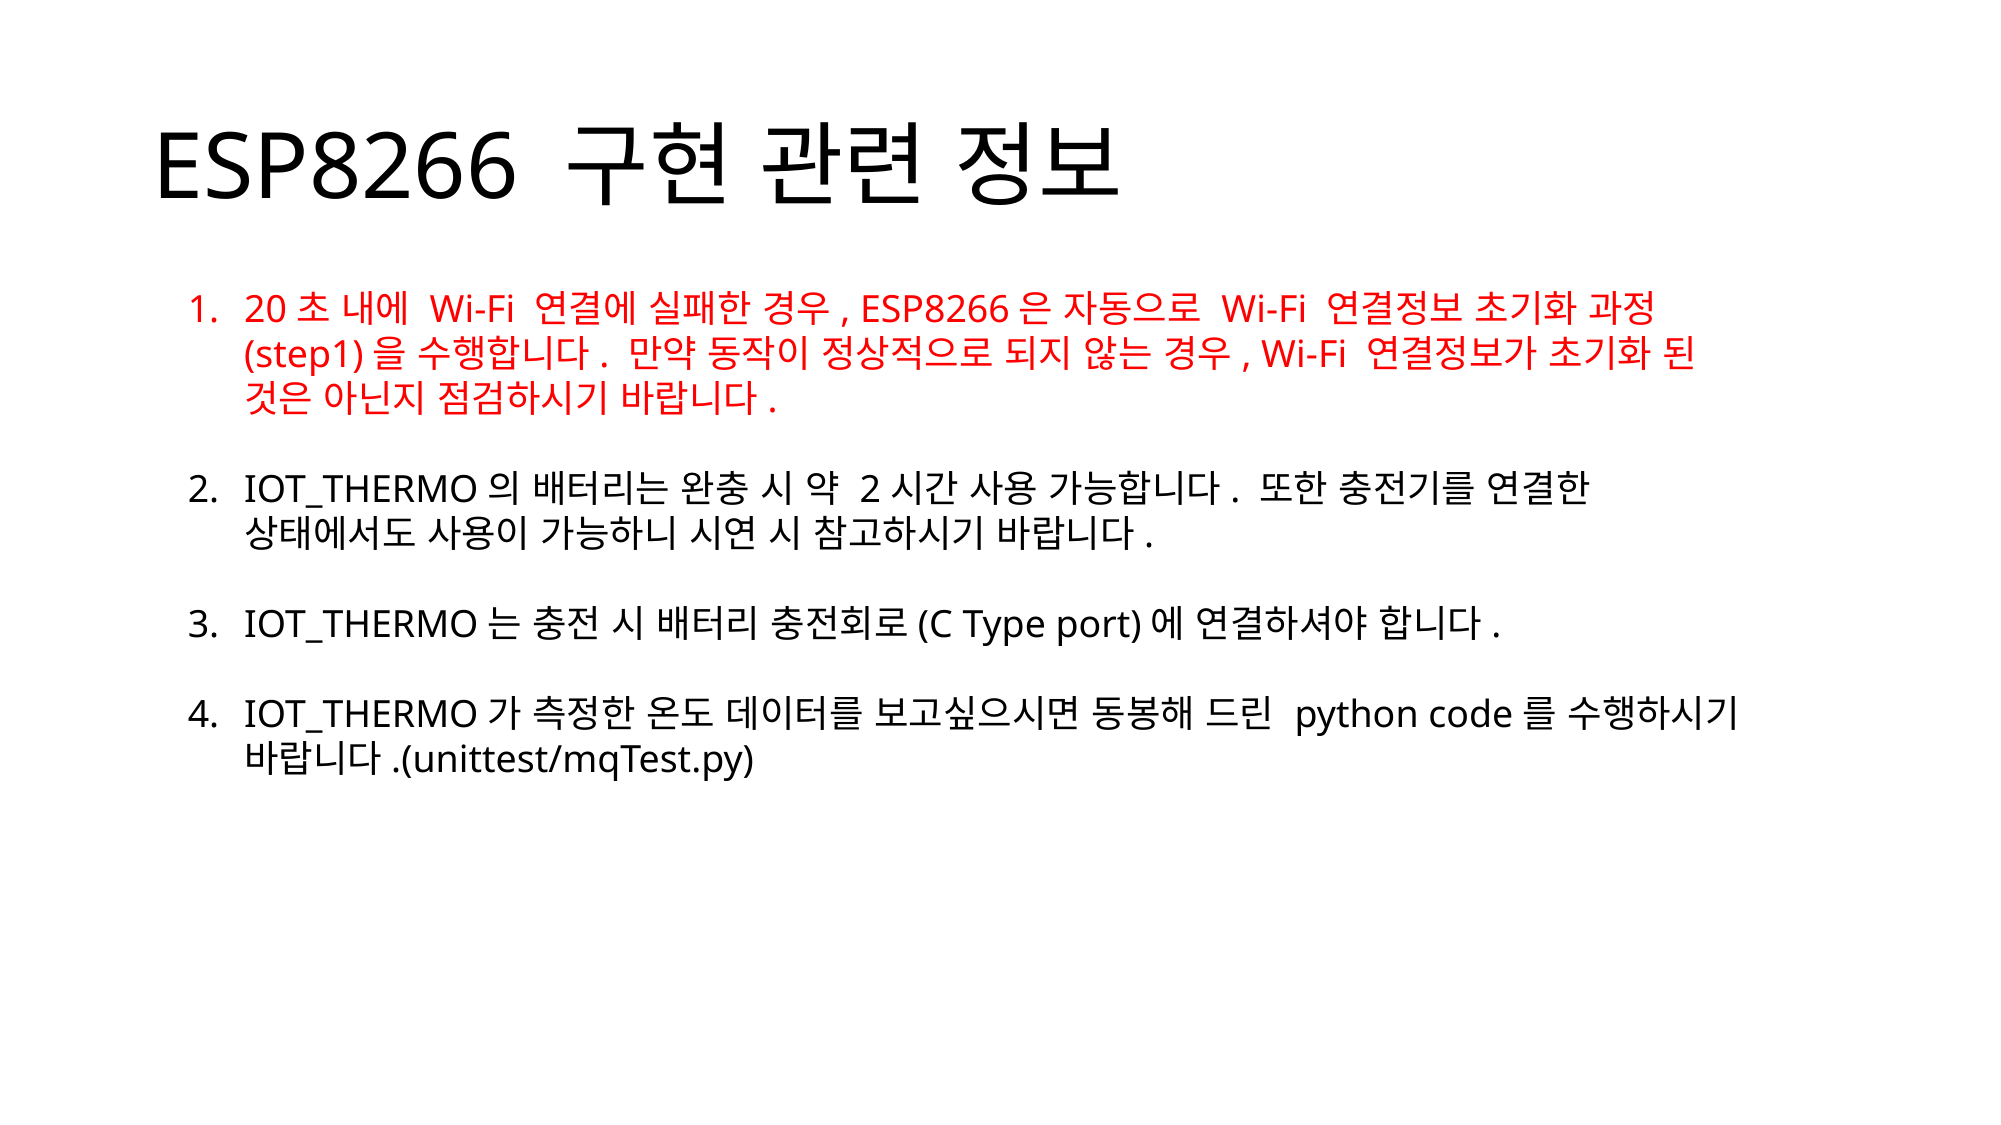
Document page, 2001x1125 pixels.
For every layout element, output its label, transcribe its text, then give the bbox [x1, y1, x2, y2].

text_box 20초 내에 Wi-Fi 연결에 실패한 경우, ESP8266은 자동으로 Wi-Fi 연결정보 초기화 과정(step1)을 수행합니다. 만약 동작이 정상적으로 되지 않는 경우, Wi-Fi 연결정보가 초기화 된 것은 아닌지 점검하시기 바랍니다. IOT_THERMO의 배터리는 완충 시 약 2시간 사용 가능합니다. 또한 충전기를 연결한 상태에서도 사용이 가능하니 시연 시 참고하시기 바랍니다. IOT_THERMO는 충전 시 배터리 충전회로(C Type port)에 연결하셔야 합니다. IOT_THERMO가 측정한 온도 데이터를 보고싶으시면 동봉해 드린 python code를 수행하시기 바랍니다.(unittest/mqTest.py) [173, 277, 1787, 877]
title ESP8266 구현 관련 정보 [137, 59, 1863, 278]
